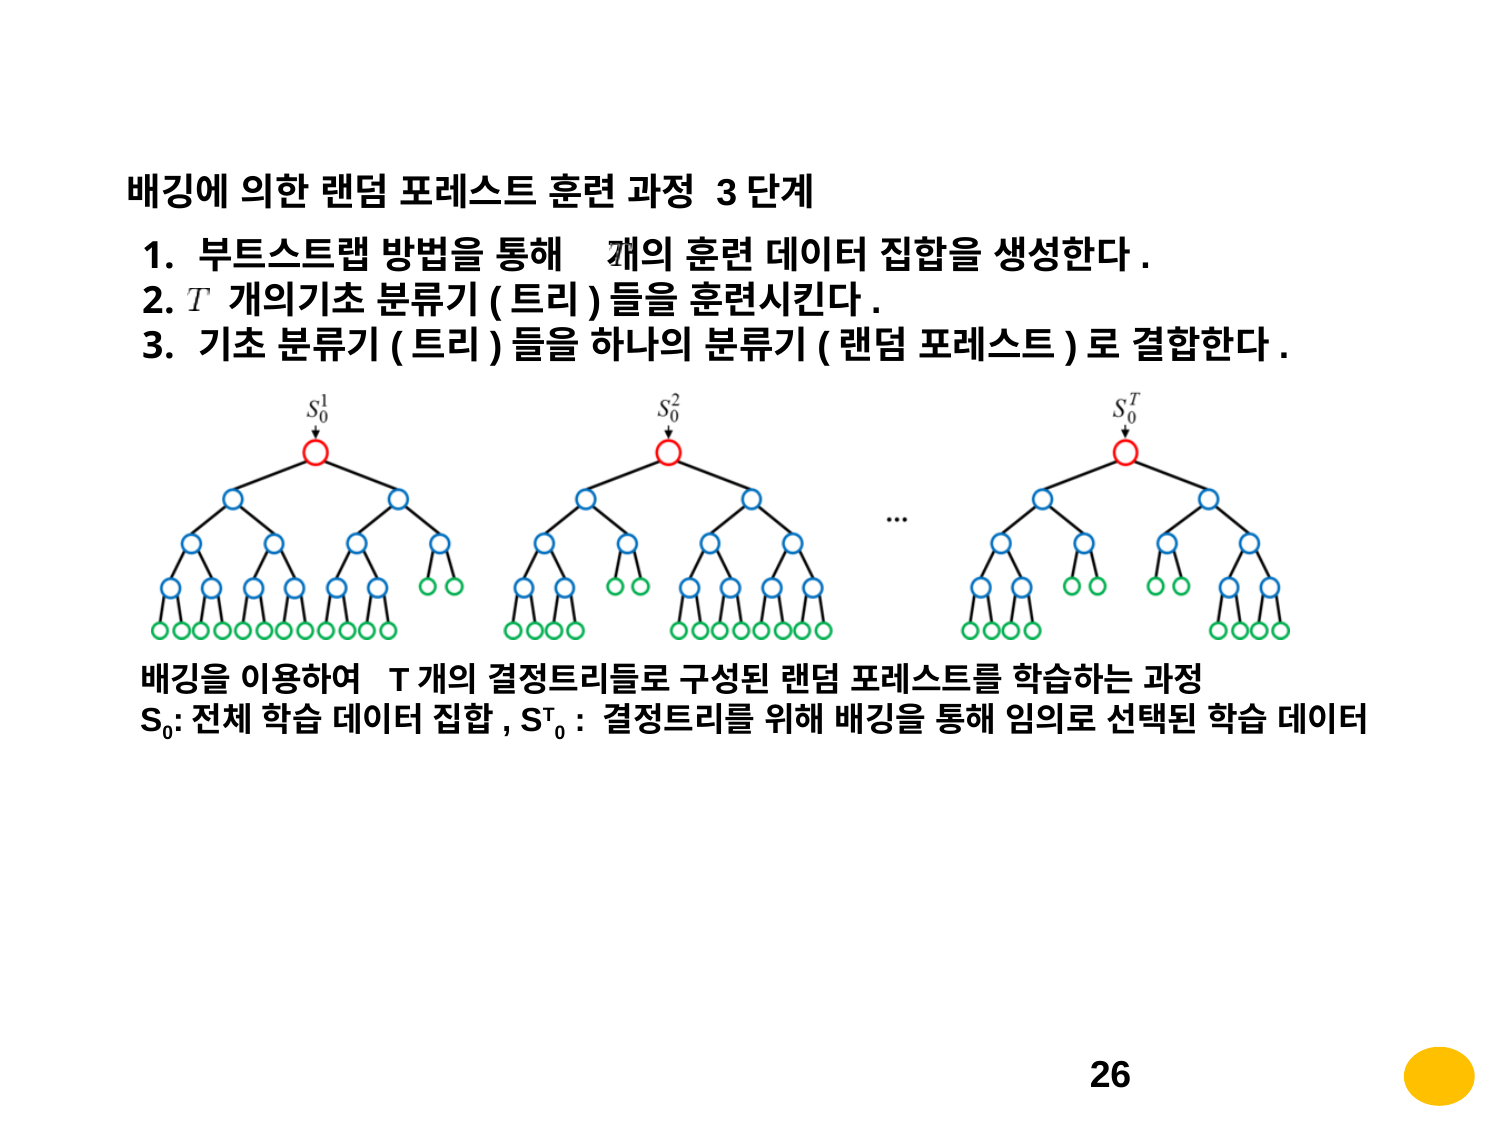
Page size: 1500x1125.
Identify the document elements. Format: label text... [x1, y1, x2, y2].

text_box 부트스트랩 방법을 통해 개의 훈련 데이터 집합을 생성한다. 개의기초 분류기(트리)들을 훈련시킨다. 기초 분류기(트리)들을 하나의 분류기(랜덤 포레스트)로 결합한다. [142, 230, 1290, 366]
slide_number 26 [1074, 1042, 1425, 1103]
text_box 배깅에 의한 랜덤 포레스트 훈련 과정 3단계 [112, 160, 963, 221]
picture [187, 288, 210, 311]
text_box [1424, 1046, 1475, 1106]
picture [151, 385, 1290, 641]
text_box 배깅을 이용하여 T개의 결정트리들로 구성된 랜덤 포레스트를 학습하는 과정 S0:전체 학습 데이터 집합, ST0 : 결정트리를 위해 배깅을 통해 임의로 선택된 학습 데이터 [124, 650, 1385, 751]
picture [609, 243, 632, 266]
